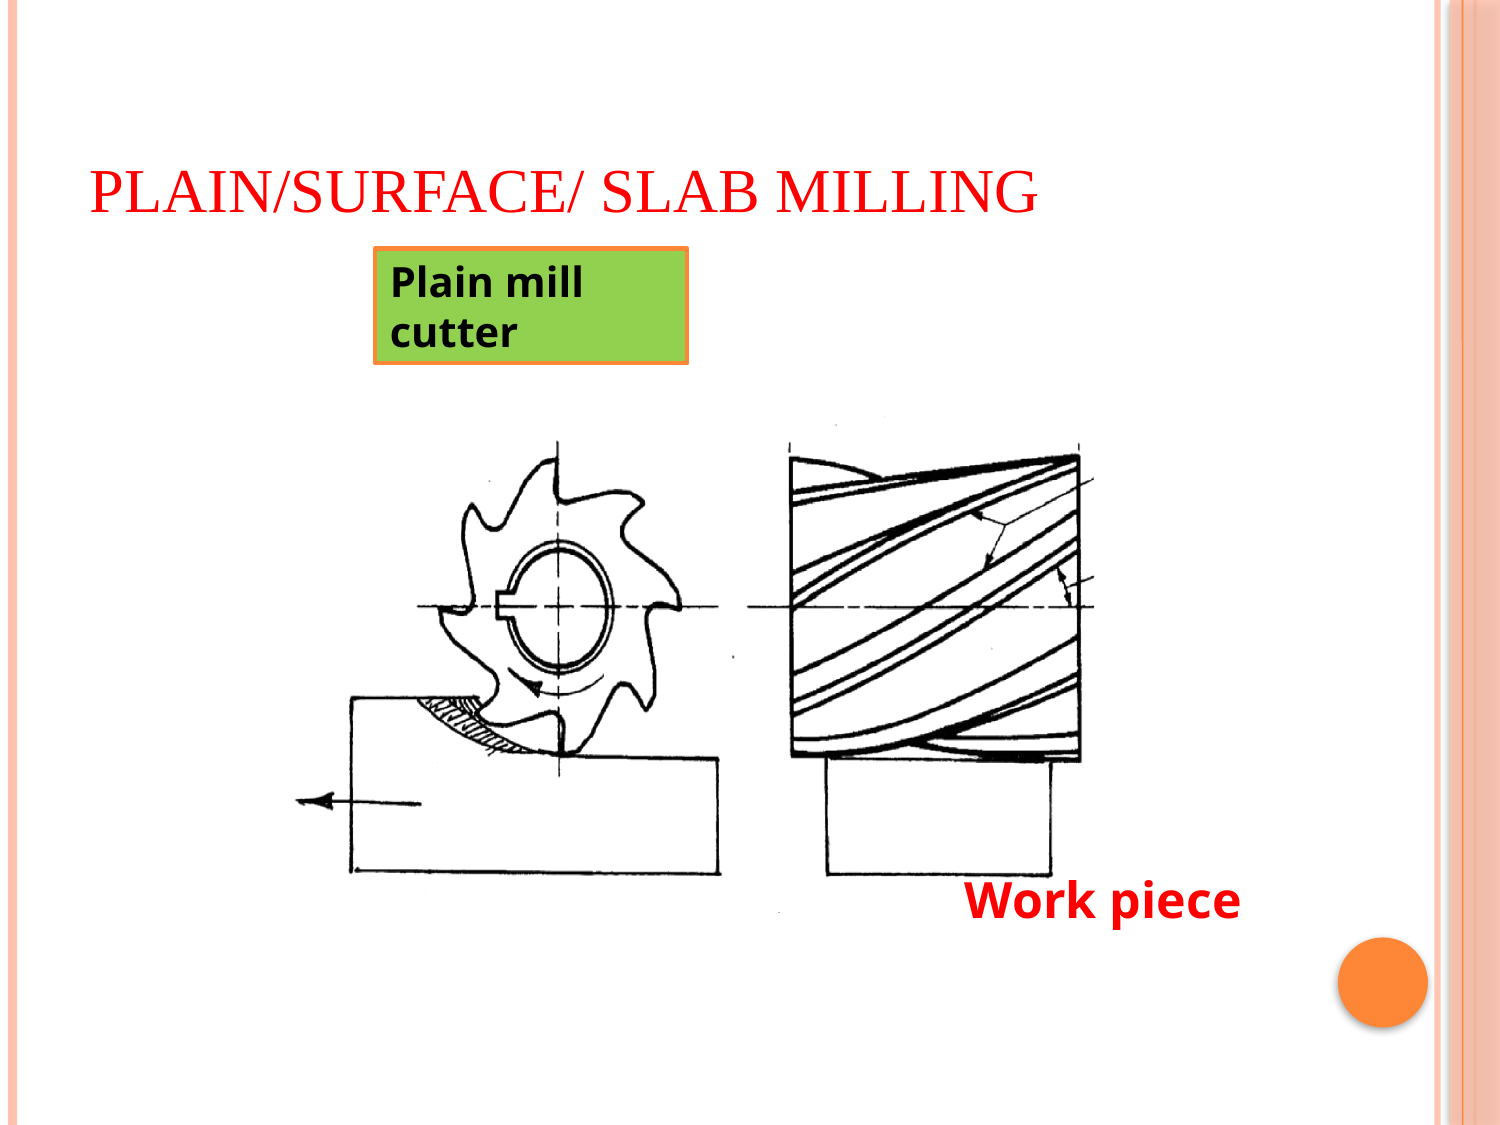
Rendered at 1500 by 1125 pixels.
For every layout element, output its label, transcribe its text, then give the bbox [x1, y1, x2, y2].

text_box Plain mill cutter [373, 246, 689, 365]
text_box Work piece [949, 861, 1313, 936]
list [261, 411, 1114, 913]
title PLAIN/SURFACE/ SLAB MILLING [75, 45, 1300, 233]
